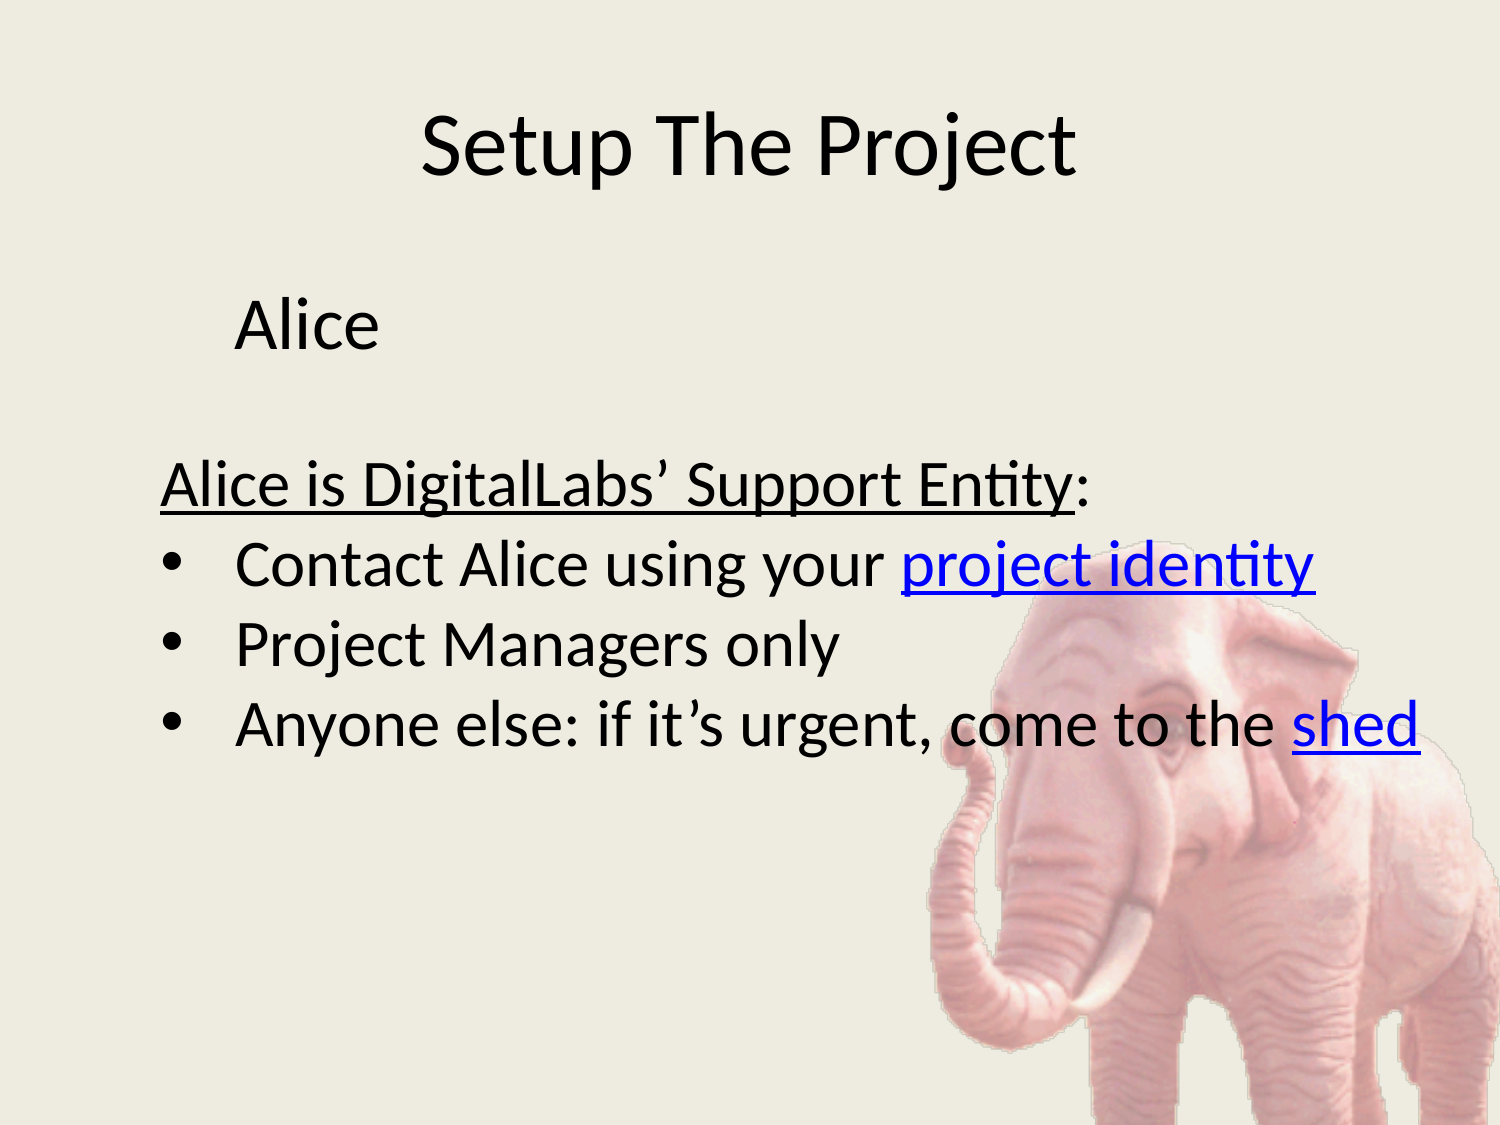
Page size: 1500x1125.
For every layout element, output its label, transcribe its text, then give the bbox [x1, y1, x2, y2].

picture [923, 536, 1500, 1125]
text_box Alice [219, 267, 397, 373]
text_box Alice is DigitalLabs’ Support Entity: Contact Alice using your project identity Project Managers only Anyone else: if it’s urgent, come to the shed [145, 432, 1449, 948]
title Setup The Project [75, 45, 1425, 233]
